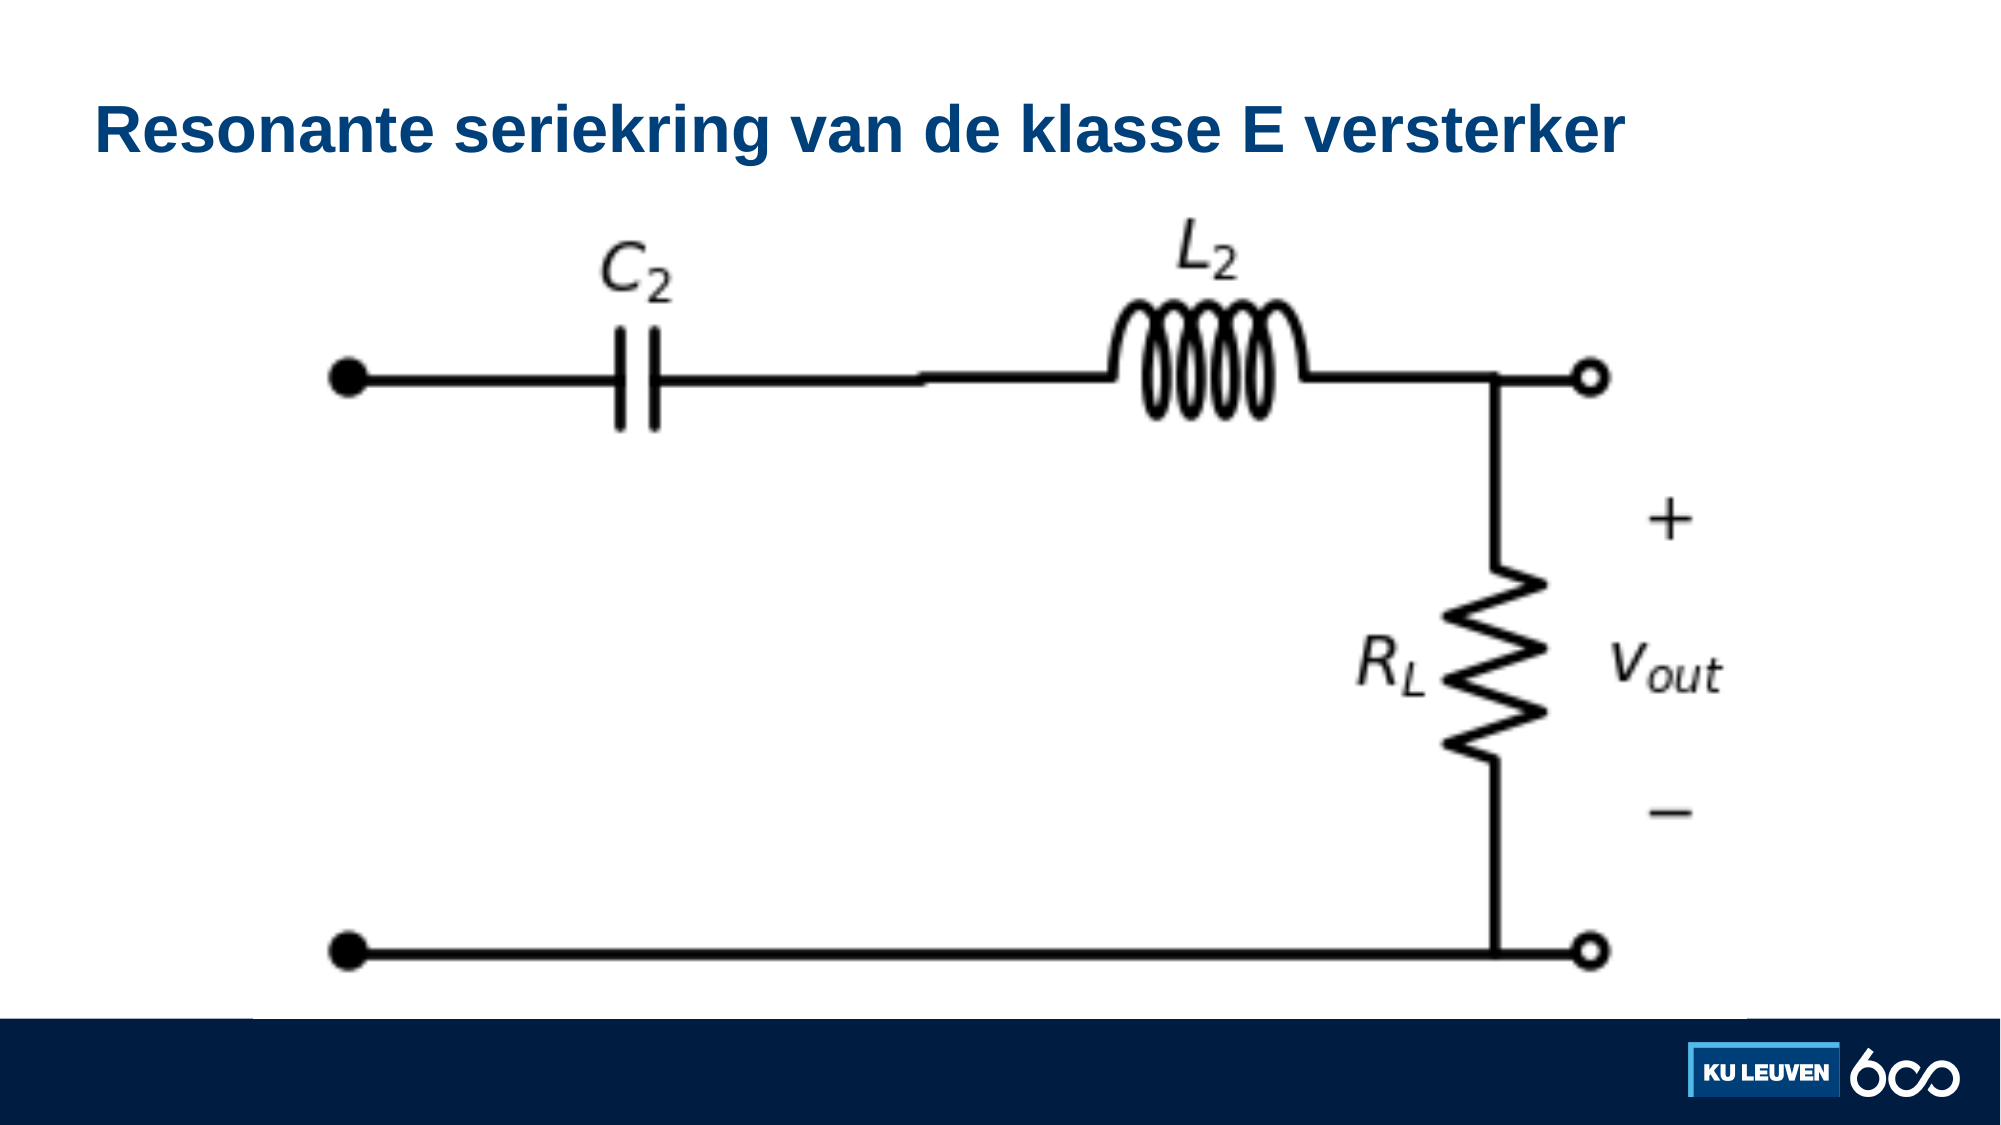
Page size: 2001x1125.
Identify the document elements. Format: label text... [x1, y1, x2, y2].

title Resonante seriekring van de klasse E versterker [94, 94, 1900, 186]
picture [1688, 1042, 1960, 1097]
picture [253, 193, 1747, 1019]
